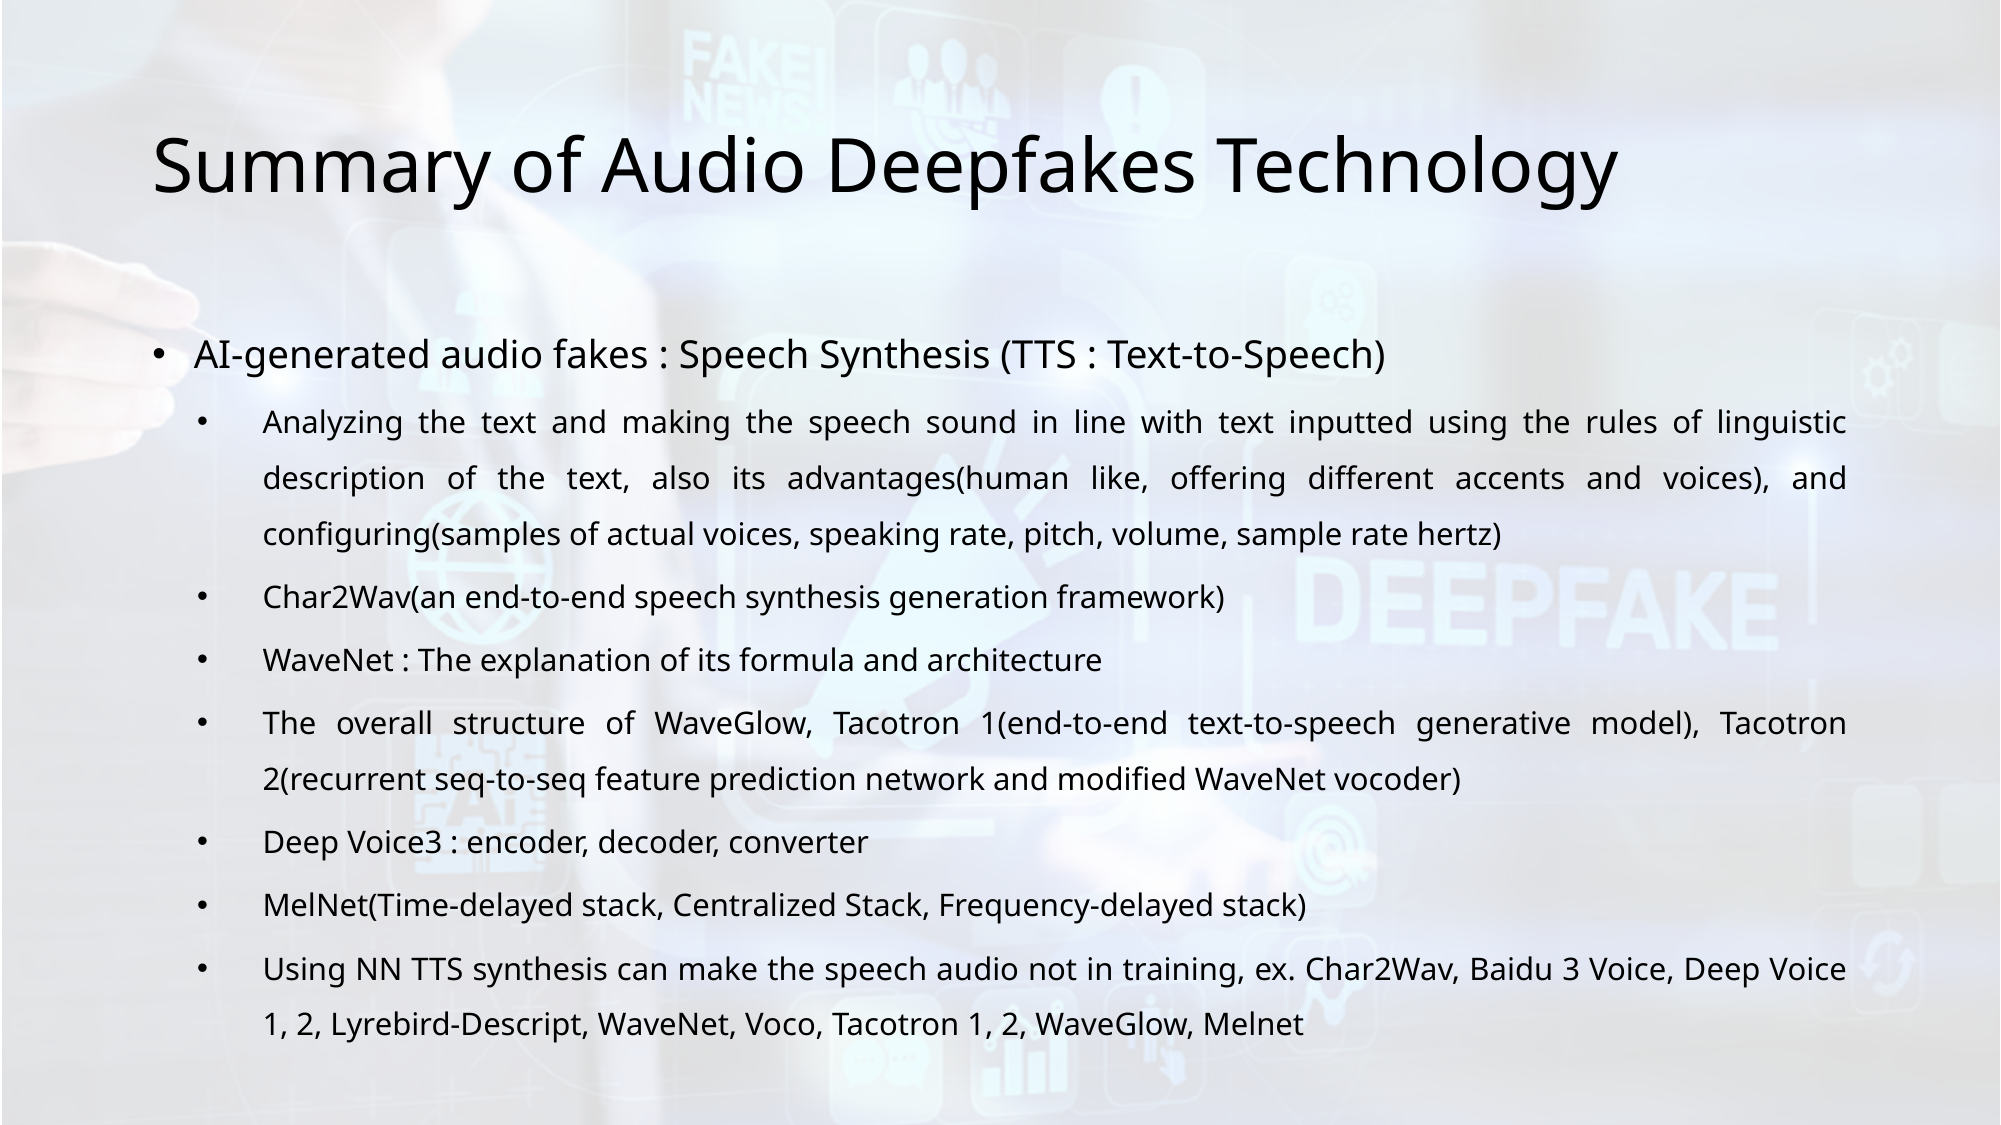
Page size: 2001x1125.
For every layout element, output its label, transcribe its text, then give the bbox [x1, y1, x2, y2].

title Summary of Audio Deepfakes Technology [137, 59, 1863, 278]
list AI-generated audio fakes : Speech Synthesis (TTS : Text-to-Speech) Analyzing the text and making the speech sound in line with text inputted using the rules of linguistic description of the text, also its advantages(human like, offering different accents and voices), and configuring(samples of actual voices, speaking rate, pitch, volume, sample rate hertz) Char2Wav(an end-to-end speech synthesis generation framework) WaveNet : The explanation of its formula and architecture The overall structure of WaveGlow, Tacotron 1(end-to-end text-to-speech generative model), Tacotron 2(recurrent seq-to-seq feature prediction network and modified WaveNet vocoder) Deep Voice3 : encoder, decoder, converter MelNet(Time-delayed stack, Centralized Stack, Frequency-delayed stack) Using NN TTS synthesis can make the speech audio not in training, ex. Char2Wav, Baidu 3 Voice, Deep Voice 1, 2, Lyrebird-Descript, WaveNet, Voco, Tacotron 1, 2, WaveGlow, Melnet [137, 299, 1863, 1066]
